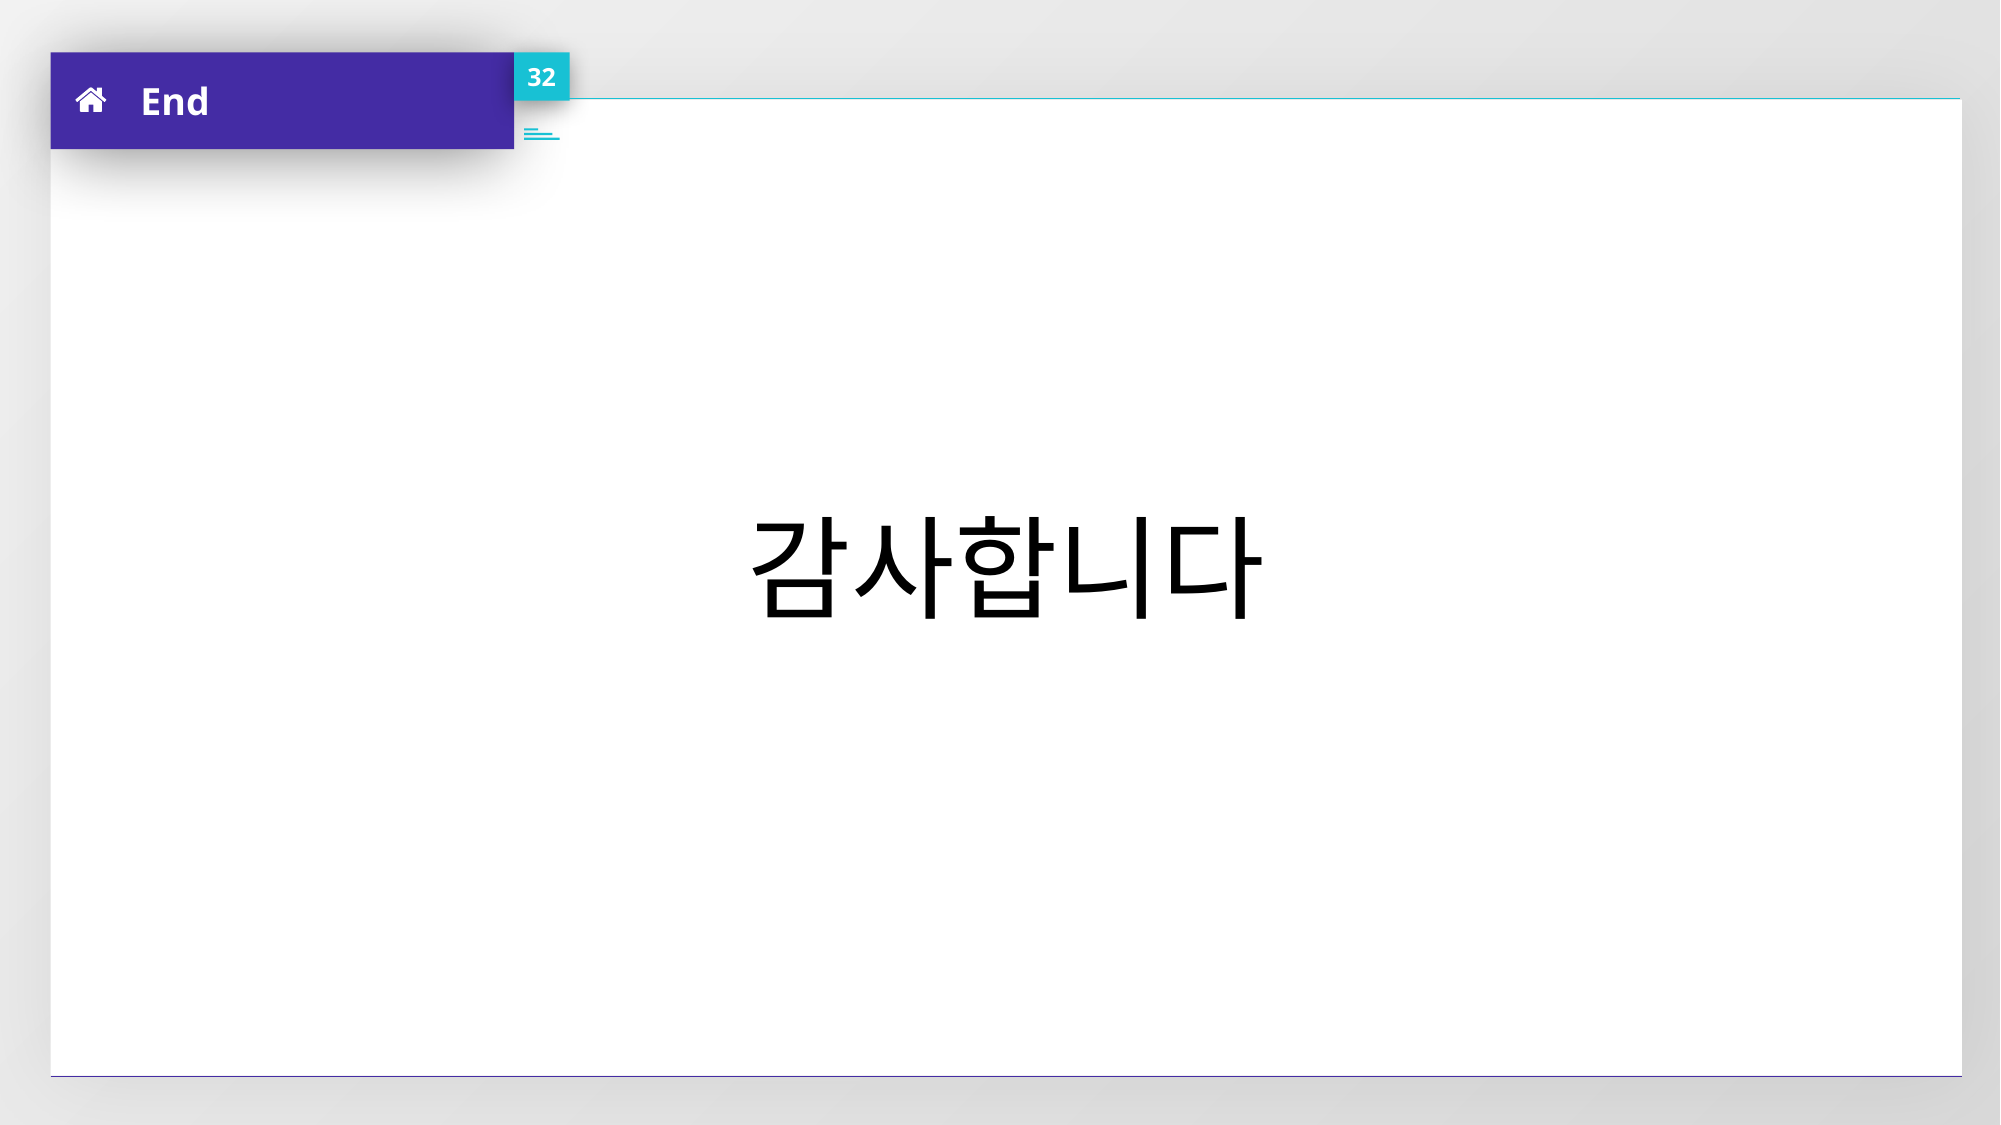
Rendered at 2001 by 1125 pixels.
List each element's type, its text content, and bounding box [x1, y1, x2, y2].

text_box End [50, 51, 515, 150]
text_box 32 [513, 51, 571, 102]
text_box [524, 128, 560, 140]
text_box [75, 87, 107, 113]
text_box 감사합니다 [50, 99, 1963, 1077]
